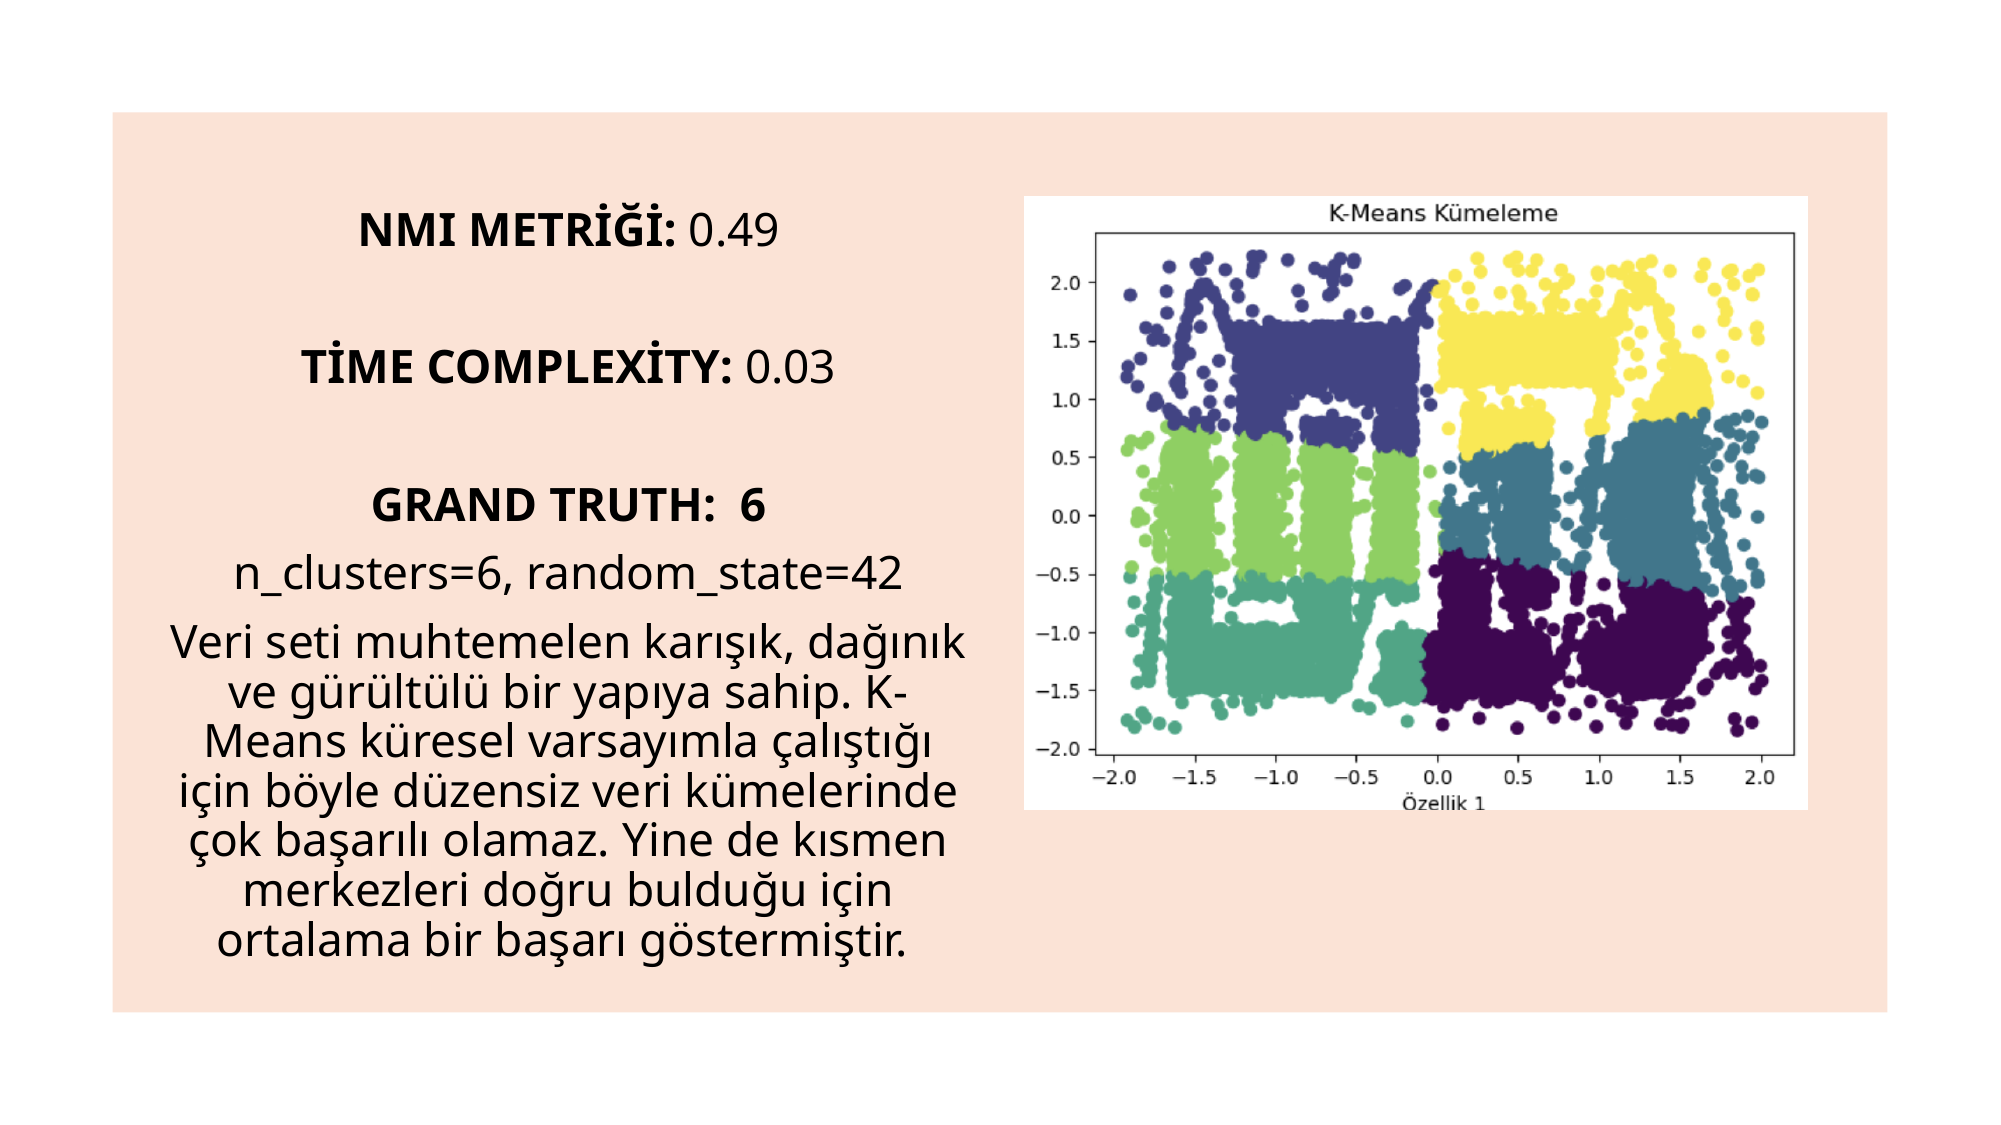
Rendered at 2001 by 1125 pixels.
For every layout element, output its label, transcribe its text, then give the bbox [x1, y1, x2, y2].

subtitle NMI METRİĞİ: 0.49 TİME COMPLEXİTY: 0.03 GRAND TRUTH: 6 n_clusters=6, random_state=42 Veri seti muhtemelen karışık, dağınık ve gürültülü bir yapıya sahip. K-Means küresel varsayımla çalıştığı için böyle düzensiz veri kümelerinde çok başarılı olamaz. Yine de kısmen merkezleri doğru bulduğu için ortalama bir başarı göstermiştir. [147, 198, 990, 1013]
text_box [111, 111, 1889, 1014]
text_box [0, 0, 2000, 1125]
picture [1023, 196, 1808, 810]
